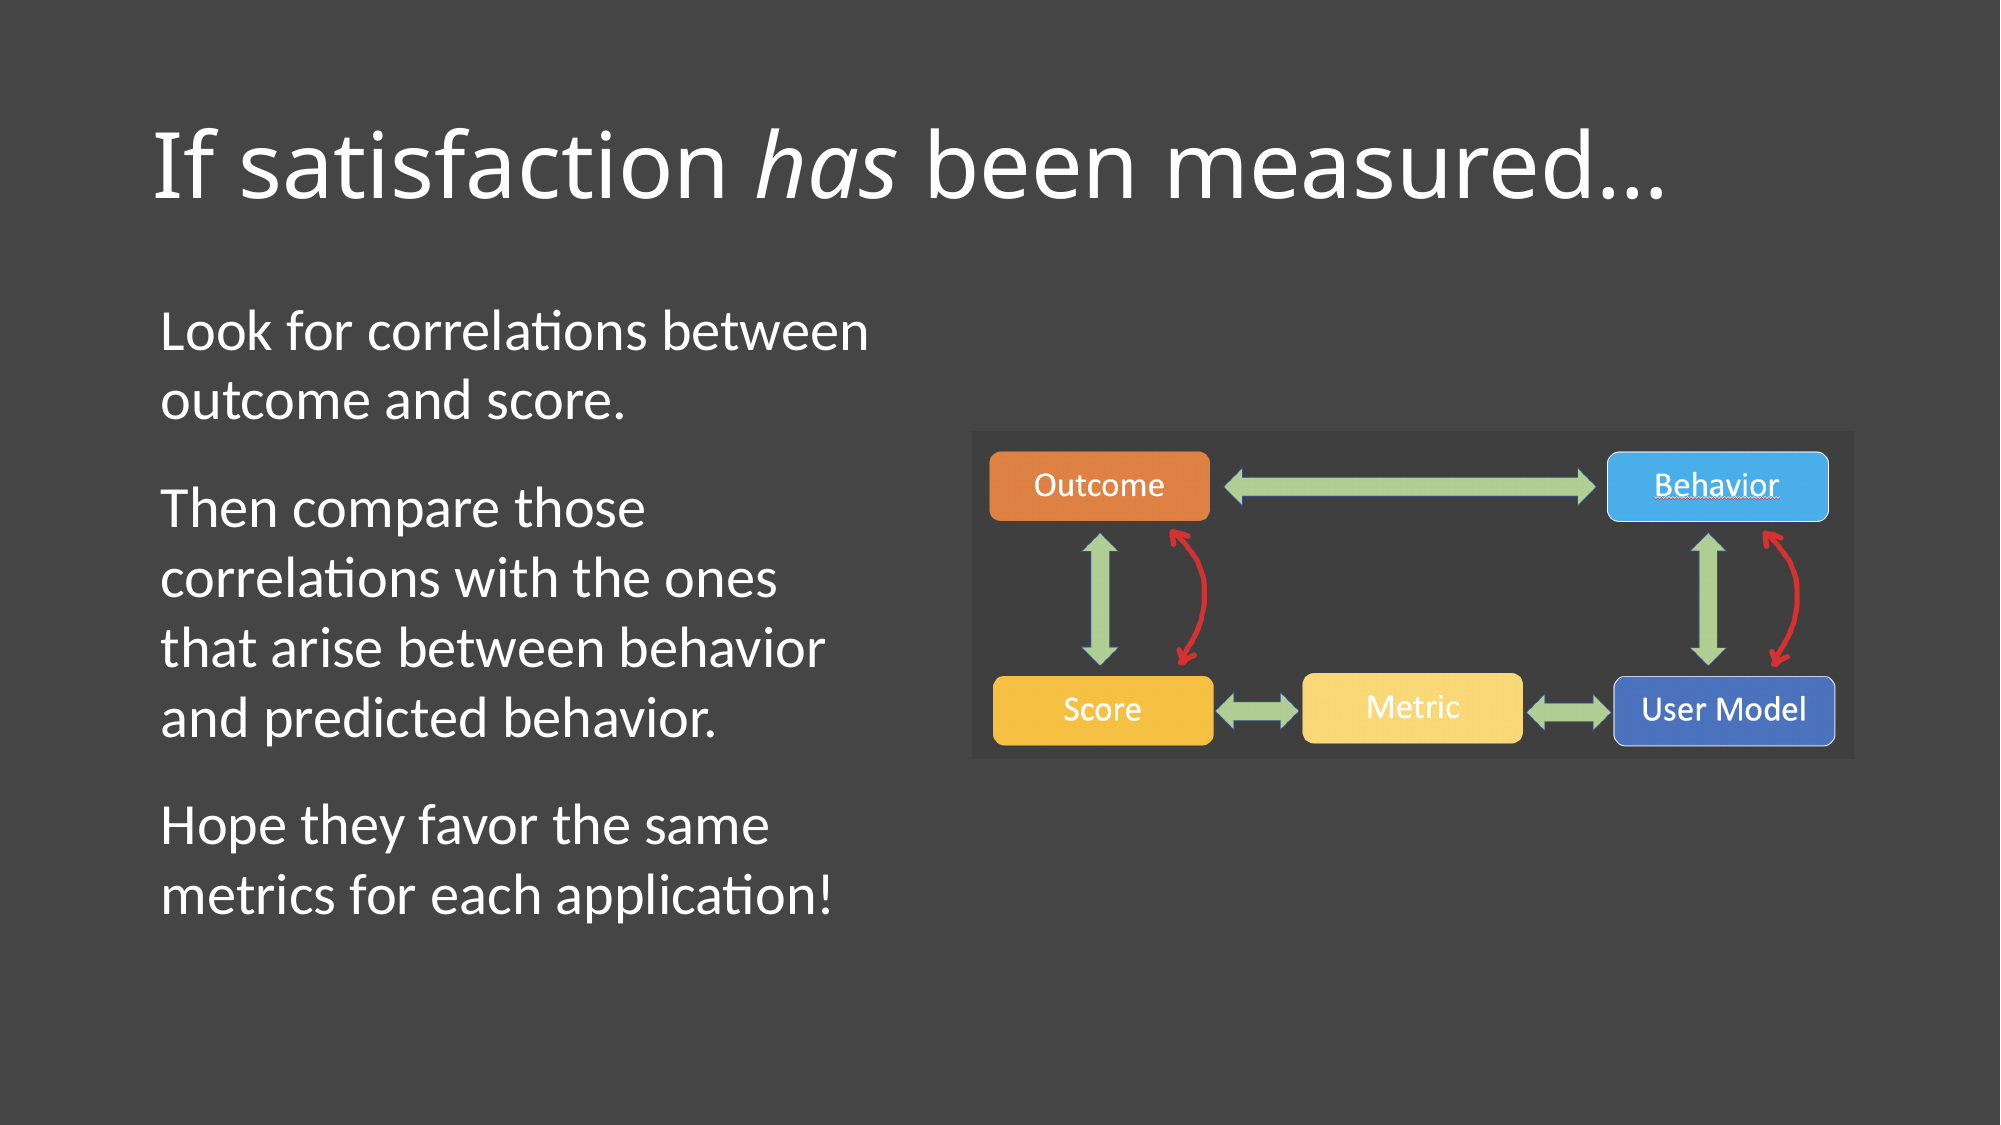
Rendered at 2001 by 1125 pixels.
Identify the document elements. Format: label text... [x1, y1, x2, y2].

text_box Look for correlations between outcome and score. Then compare those correlations with the ones that arise between behavior and predicted behavior. Hope they favor the same metrics for each application! [145, 284, 896, 934]
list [972, 431, 1854, 759]
title If satisfaction has been measured… [137, 59, 1863, 278]
